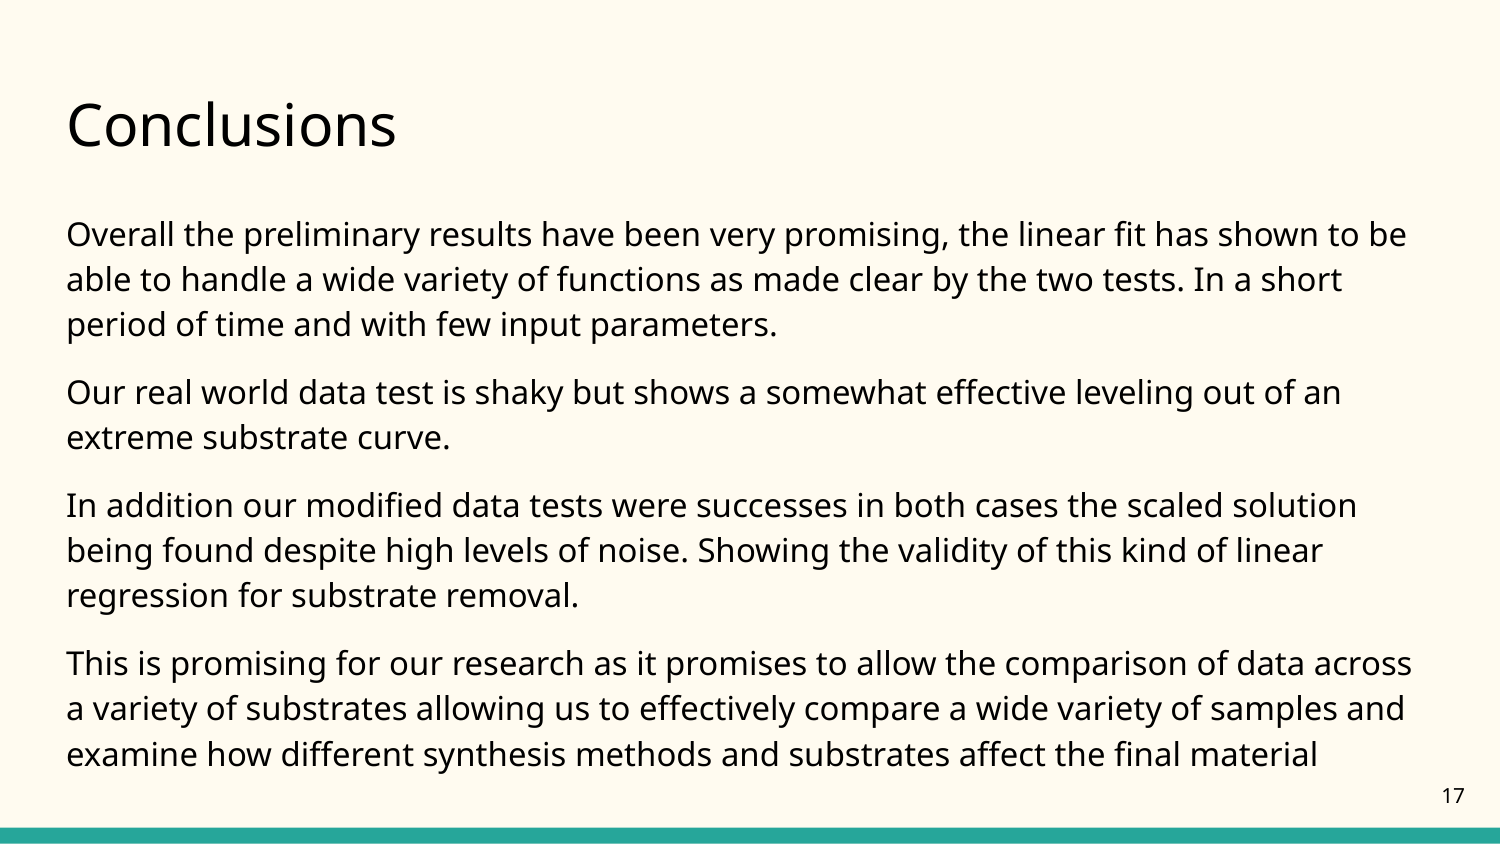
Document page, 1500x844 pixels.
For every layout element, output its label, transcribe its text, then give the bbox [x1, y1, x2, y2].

title Conclusions [51, 72, 1449, 174]
slide_number ‹#› [1389, 764, 1480, 830]
list Overall the preliminary results have been very promising, the linear fit has shown to be able to handle a wide variety of functions as made clear by the two tests. In a short period of time and with few input parameters. Our real world data test is shaky but shows a somewhat effective leveling out of an extreme substrate curve. In addition our modified data tests were successes in both cases the scaled solution being found despite high levels of noise. Showing the validity of this kind of linear regression for substrate removal. This is promising for our research as it promises to allow the comparison of data across a variety of substrates allowing us to effectively compare a wide variety of samples and examine how different synthesis methods and substrates affect the final material [51, 192, 1449, 798]
